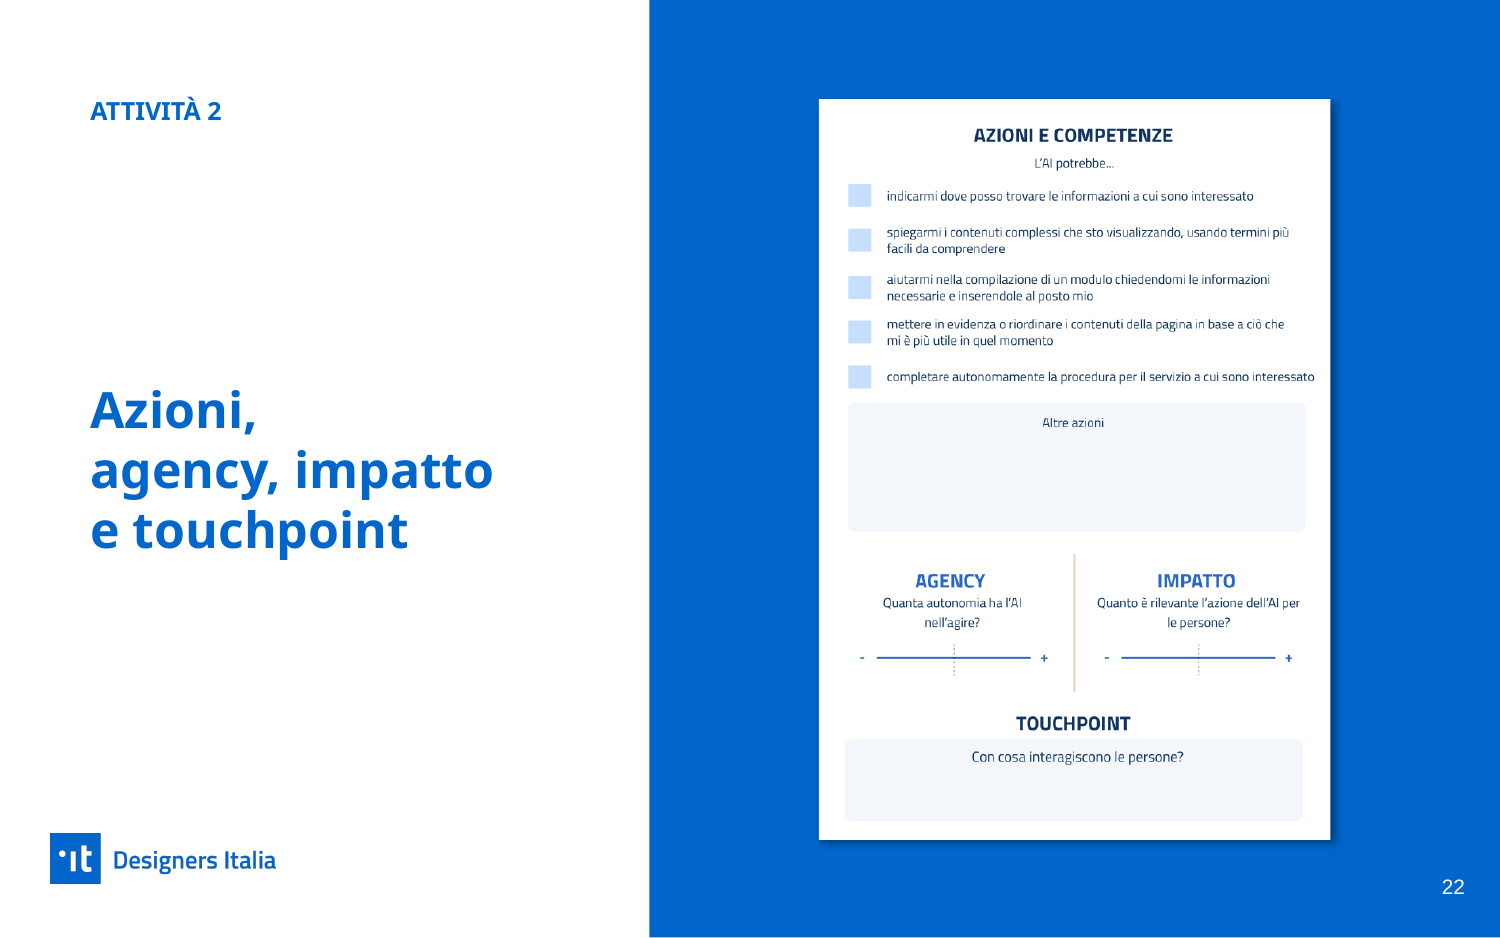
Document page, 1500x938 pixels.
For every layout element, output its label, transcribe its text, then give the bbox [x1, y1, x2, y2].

text_box Azioni, agency, impatto e touchpoint [75, 425, 563, 512]
text_box ATTIVITÀ 2 [75, 87, 779, 134]
text_box [649, 0, 1500, 938]
slide_number 22 [1389, 849, 1480, 922]
picture [50, 833, 289, 885]
picture [818, 98, 1331, 841]
